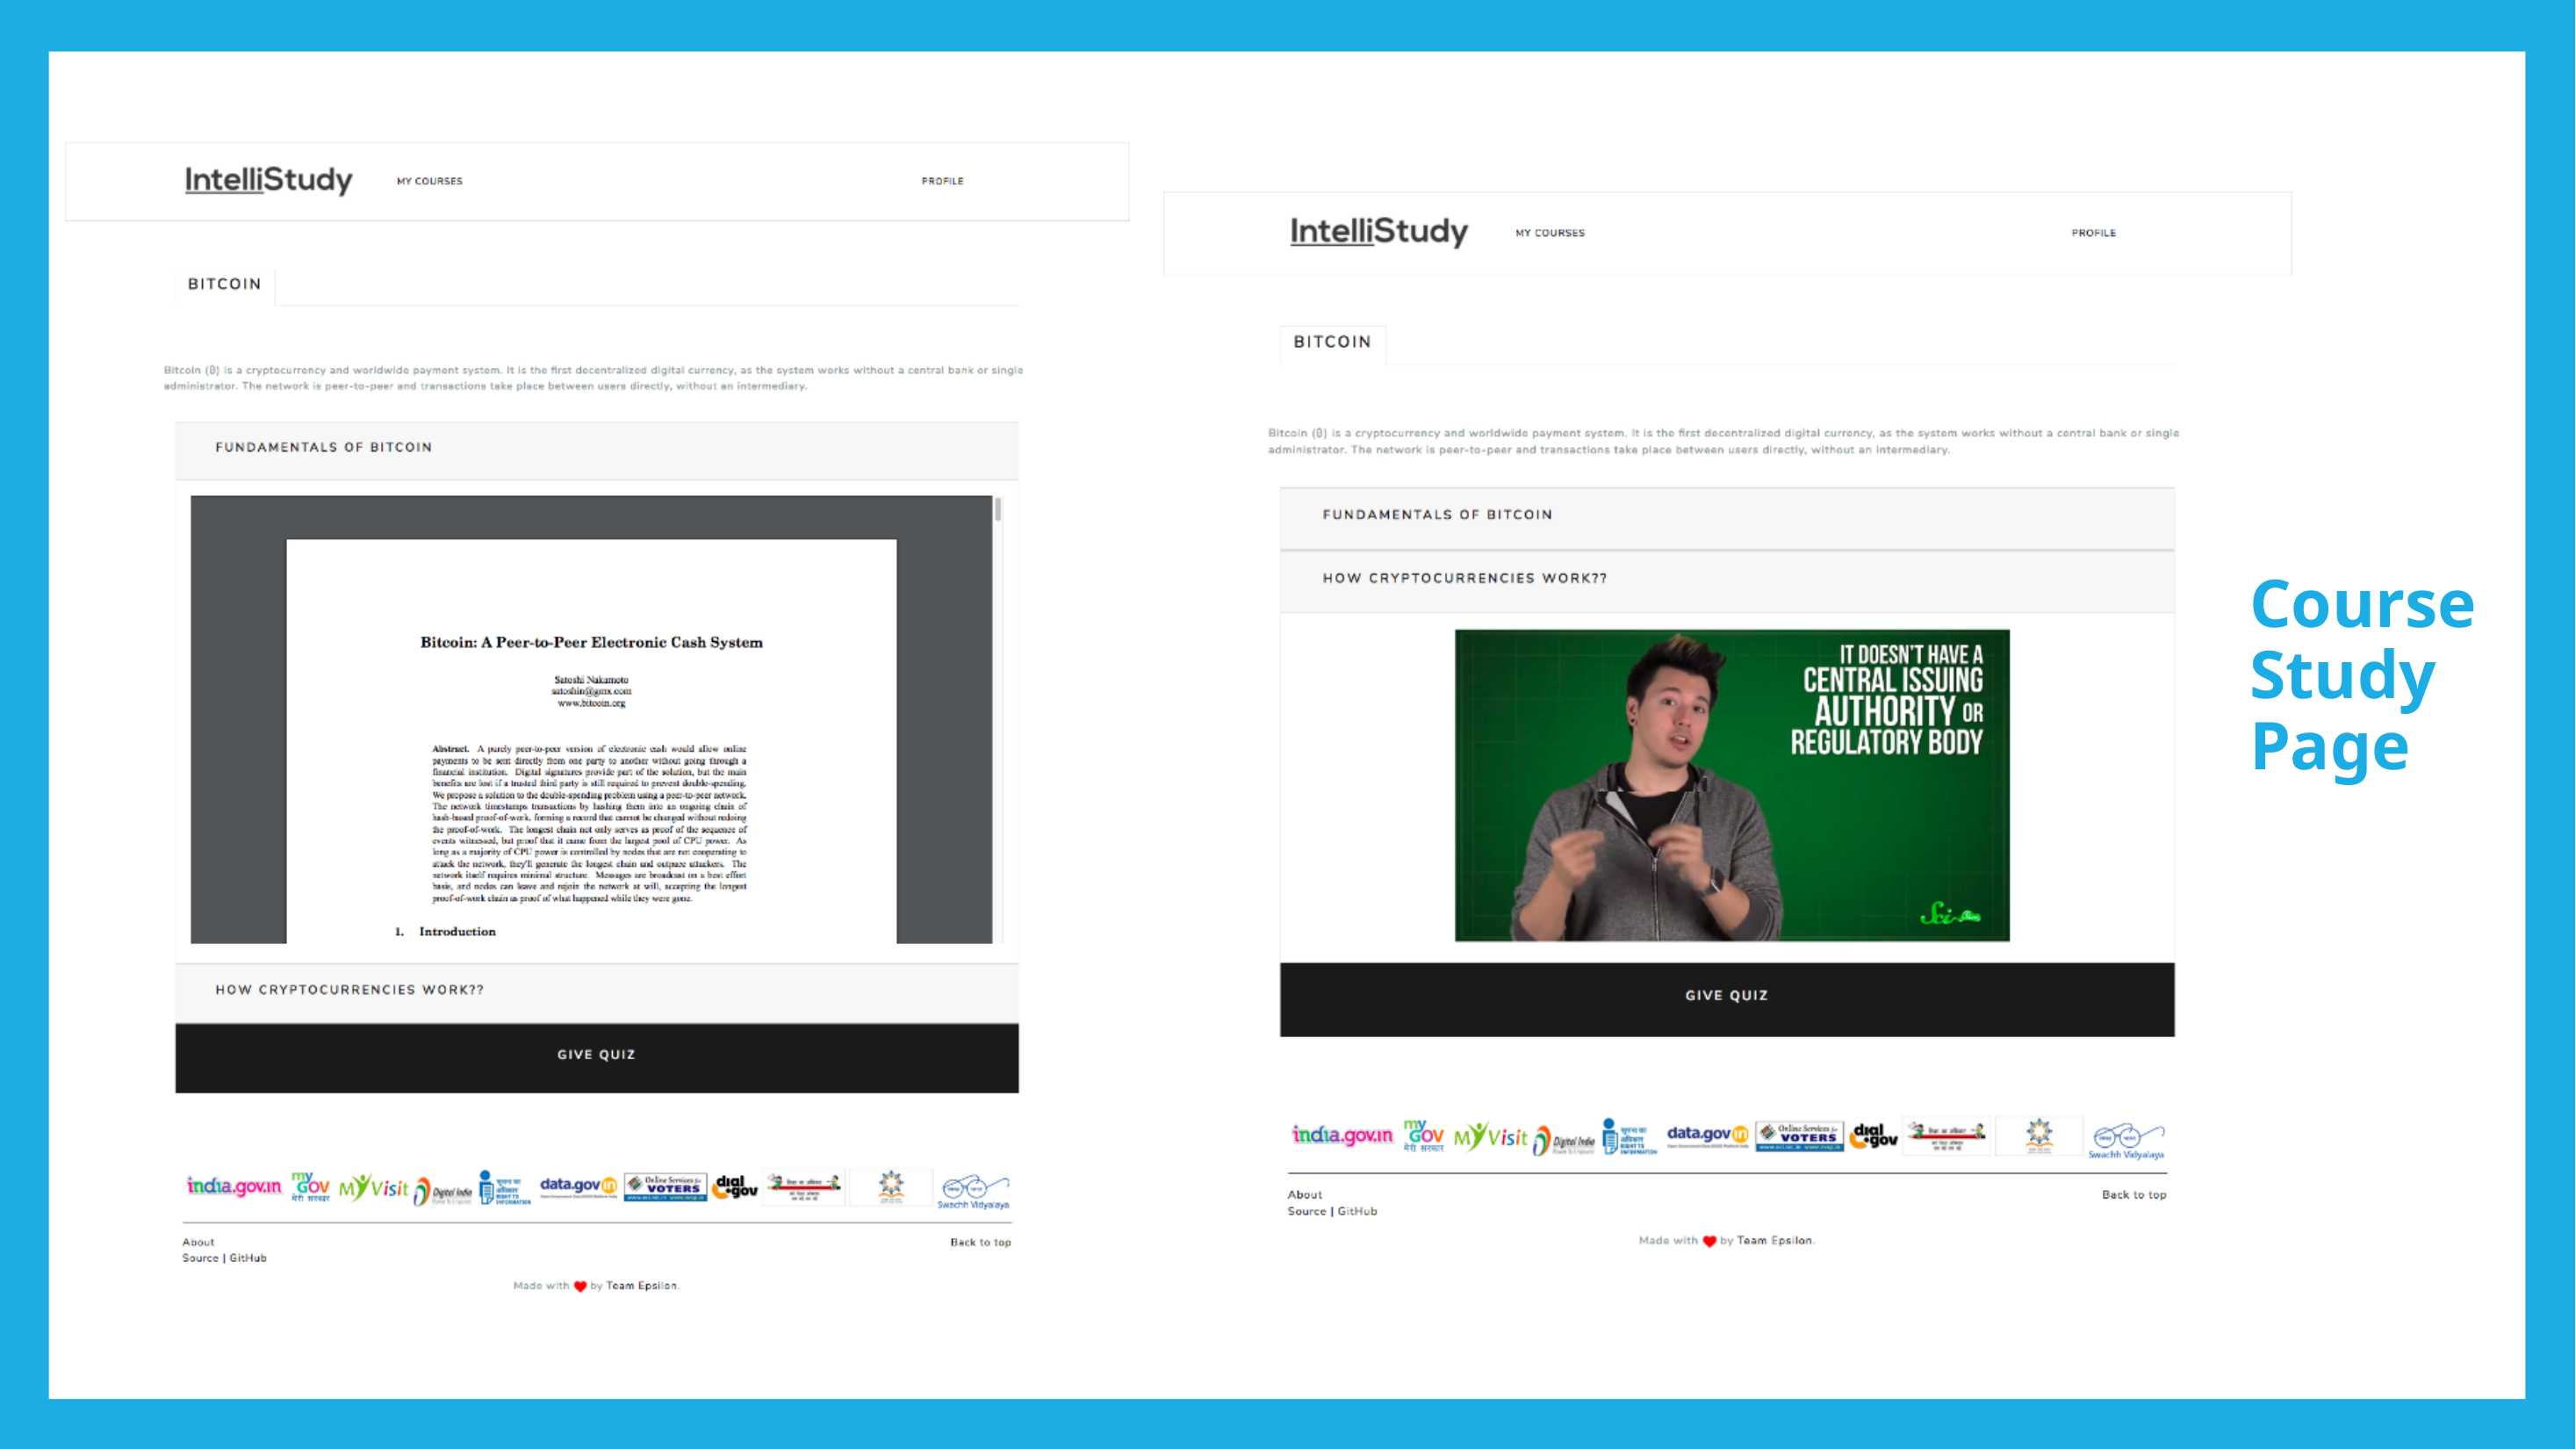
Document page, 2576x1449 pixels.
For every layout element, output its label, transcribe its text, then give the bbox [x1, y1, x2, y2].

picture [65, 142, 1130, 1307]
picture [1163, 191, 2292, 1262]
text_box Course Study Page [2296, 366, 2576, 989]
